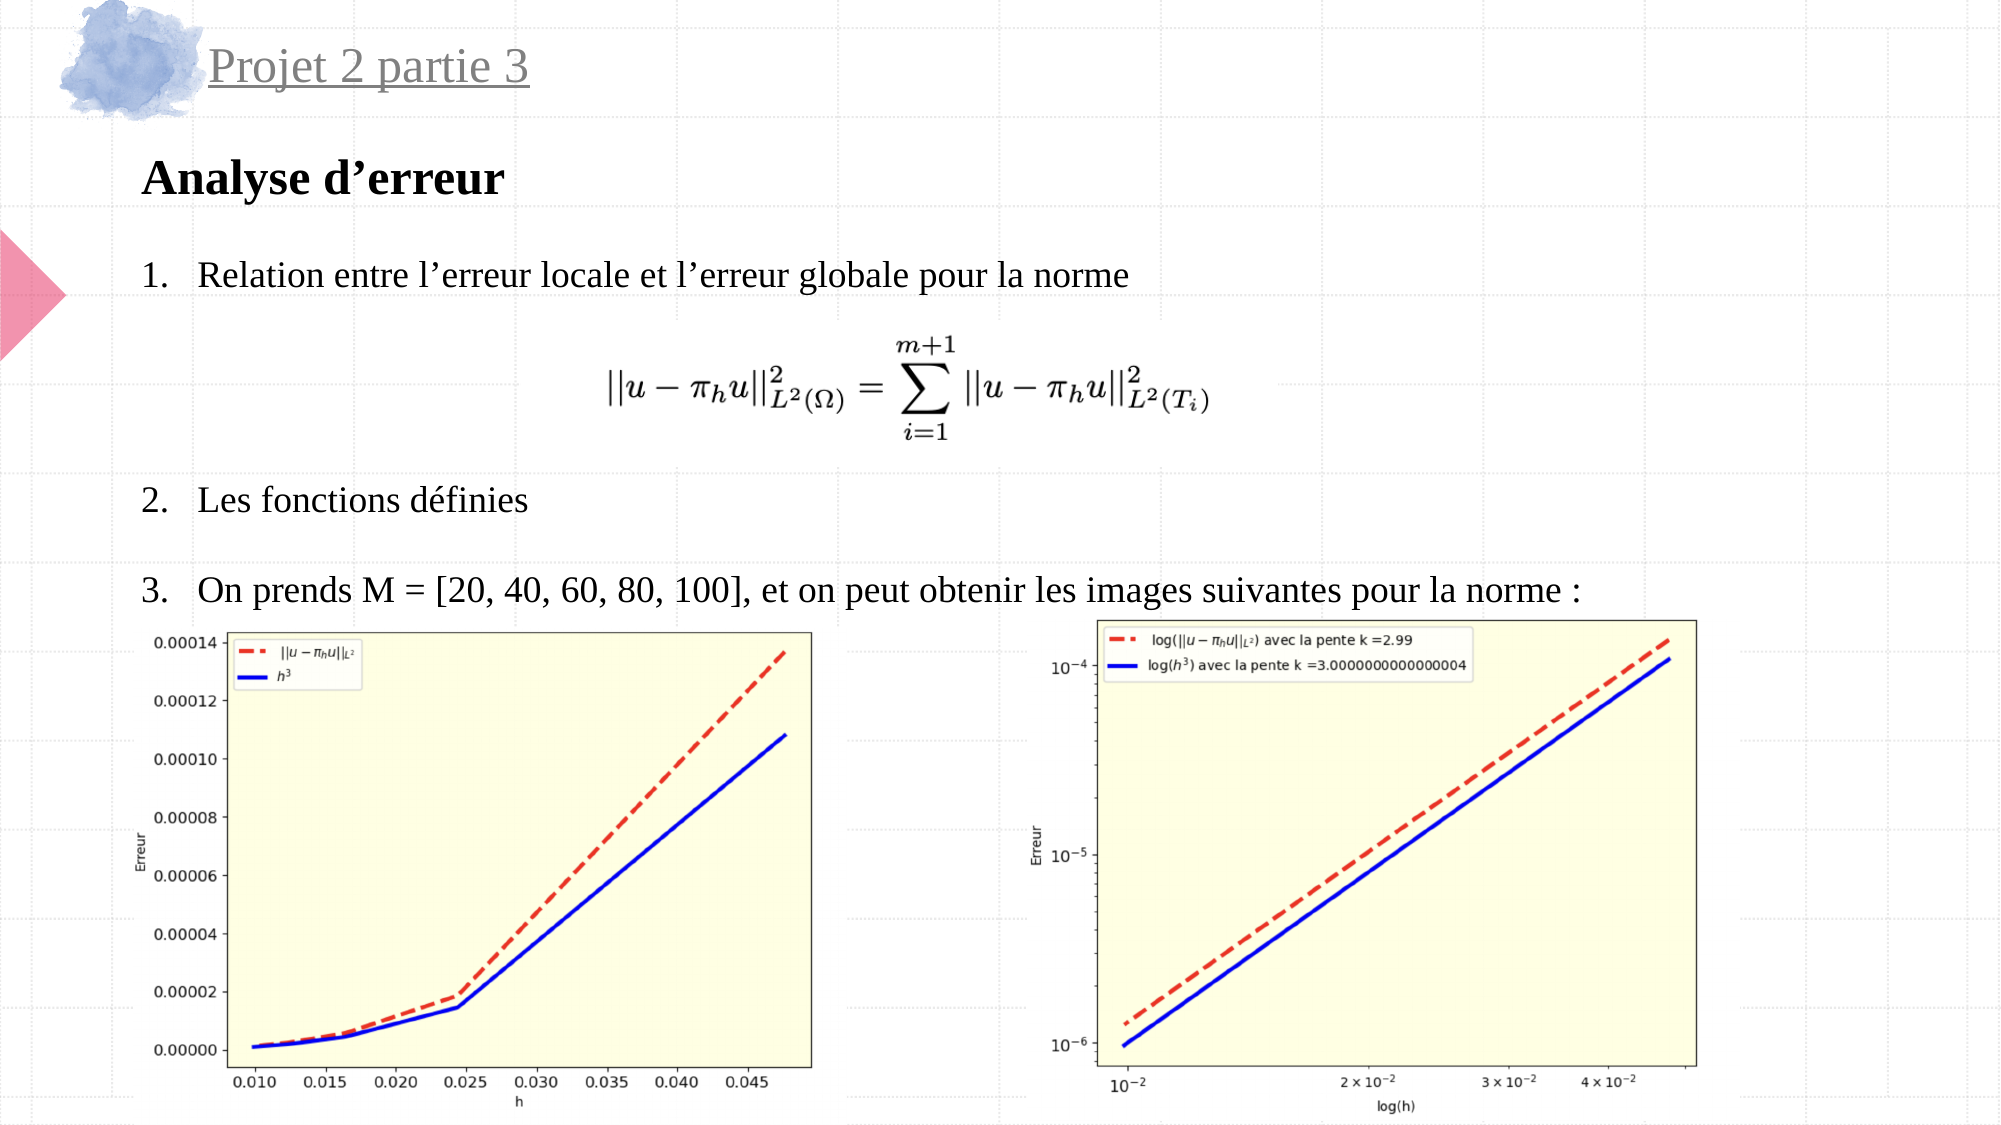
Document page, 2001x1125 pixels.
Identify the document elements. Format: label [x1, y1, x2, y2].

picture [1027, 619, 1741, 1121]
picture [133, 628, 847, 1125]
text_box [59, 0, 671, 130]
picture [521, 320, 1278, 467]
